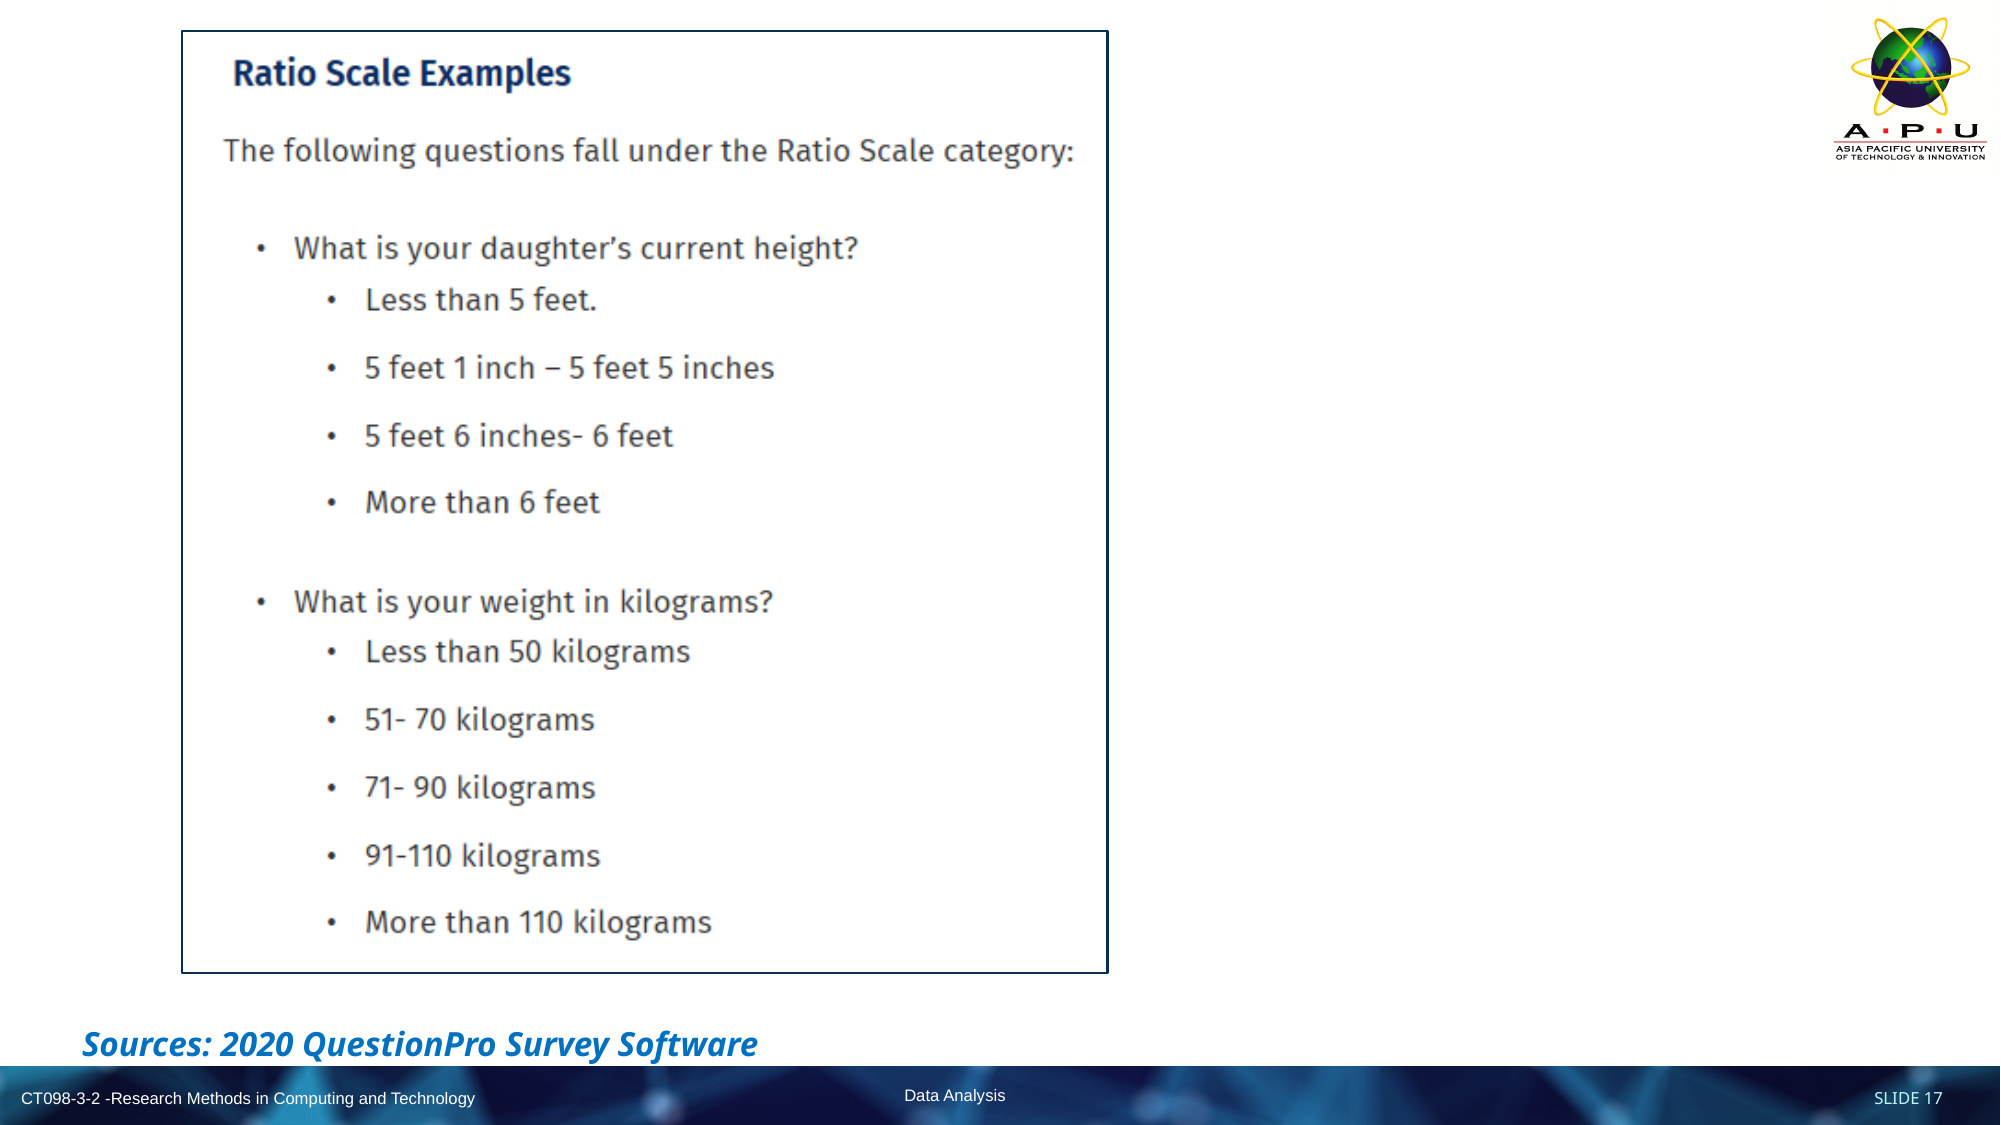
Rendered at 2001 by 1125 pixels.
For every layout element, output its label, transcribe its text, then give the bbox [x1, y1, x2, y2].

picture [182, 31, 1107, 972]
picture [1822, 0, 2000, 178]
picture [0, 1066, 2000, 1125]
text_box Sources: 2020 QuestionPro Survey Software [67, 1011, 1223, 1075]
